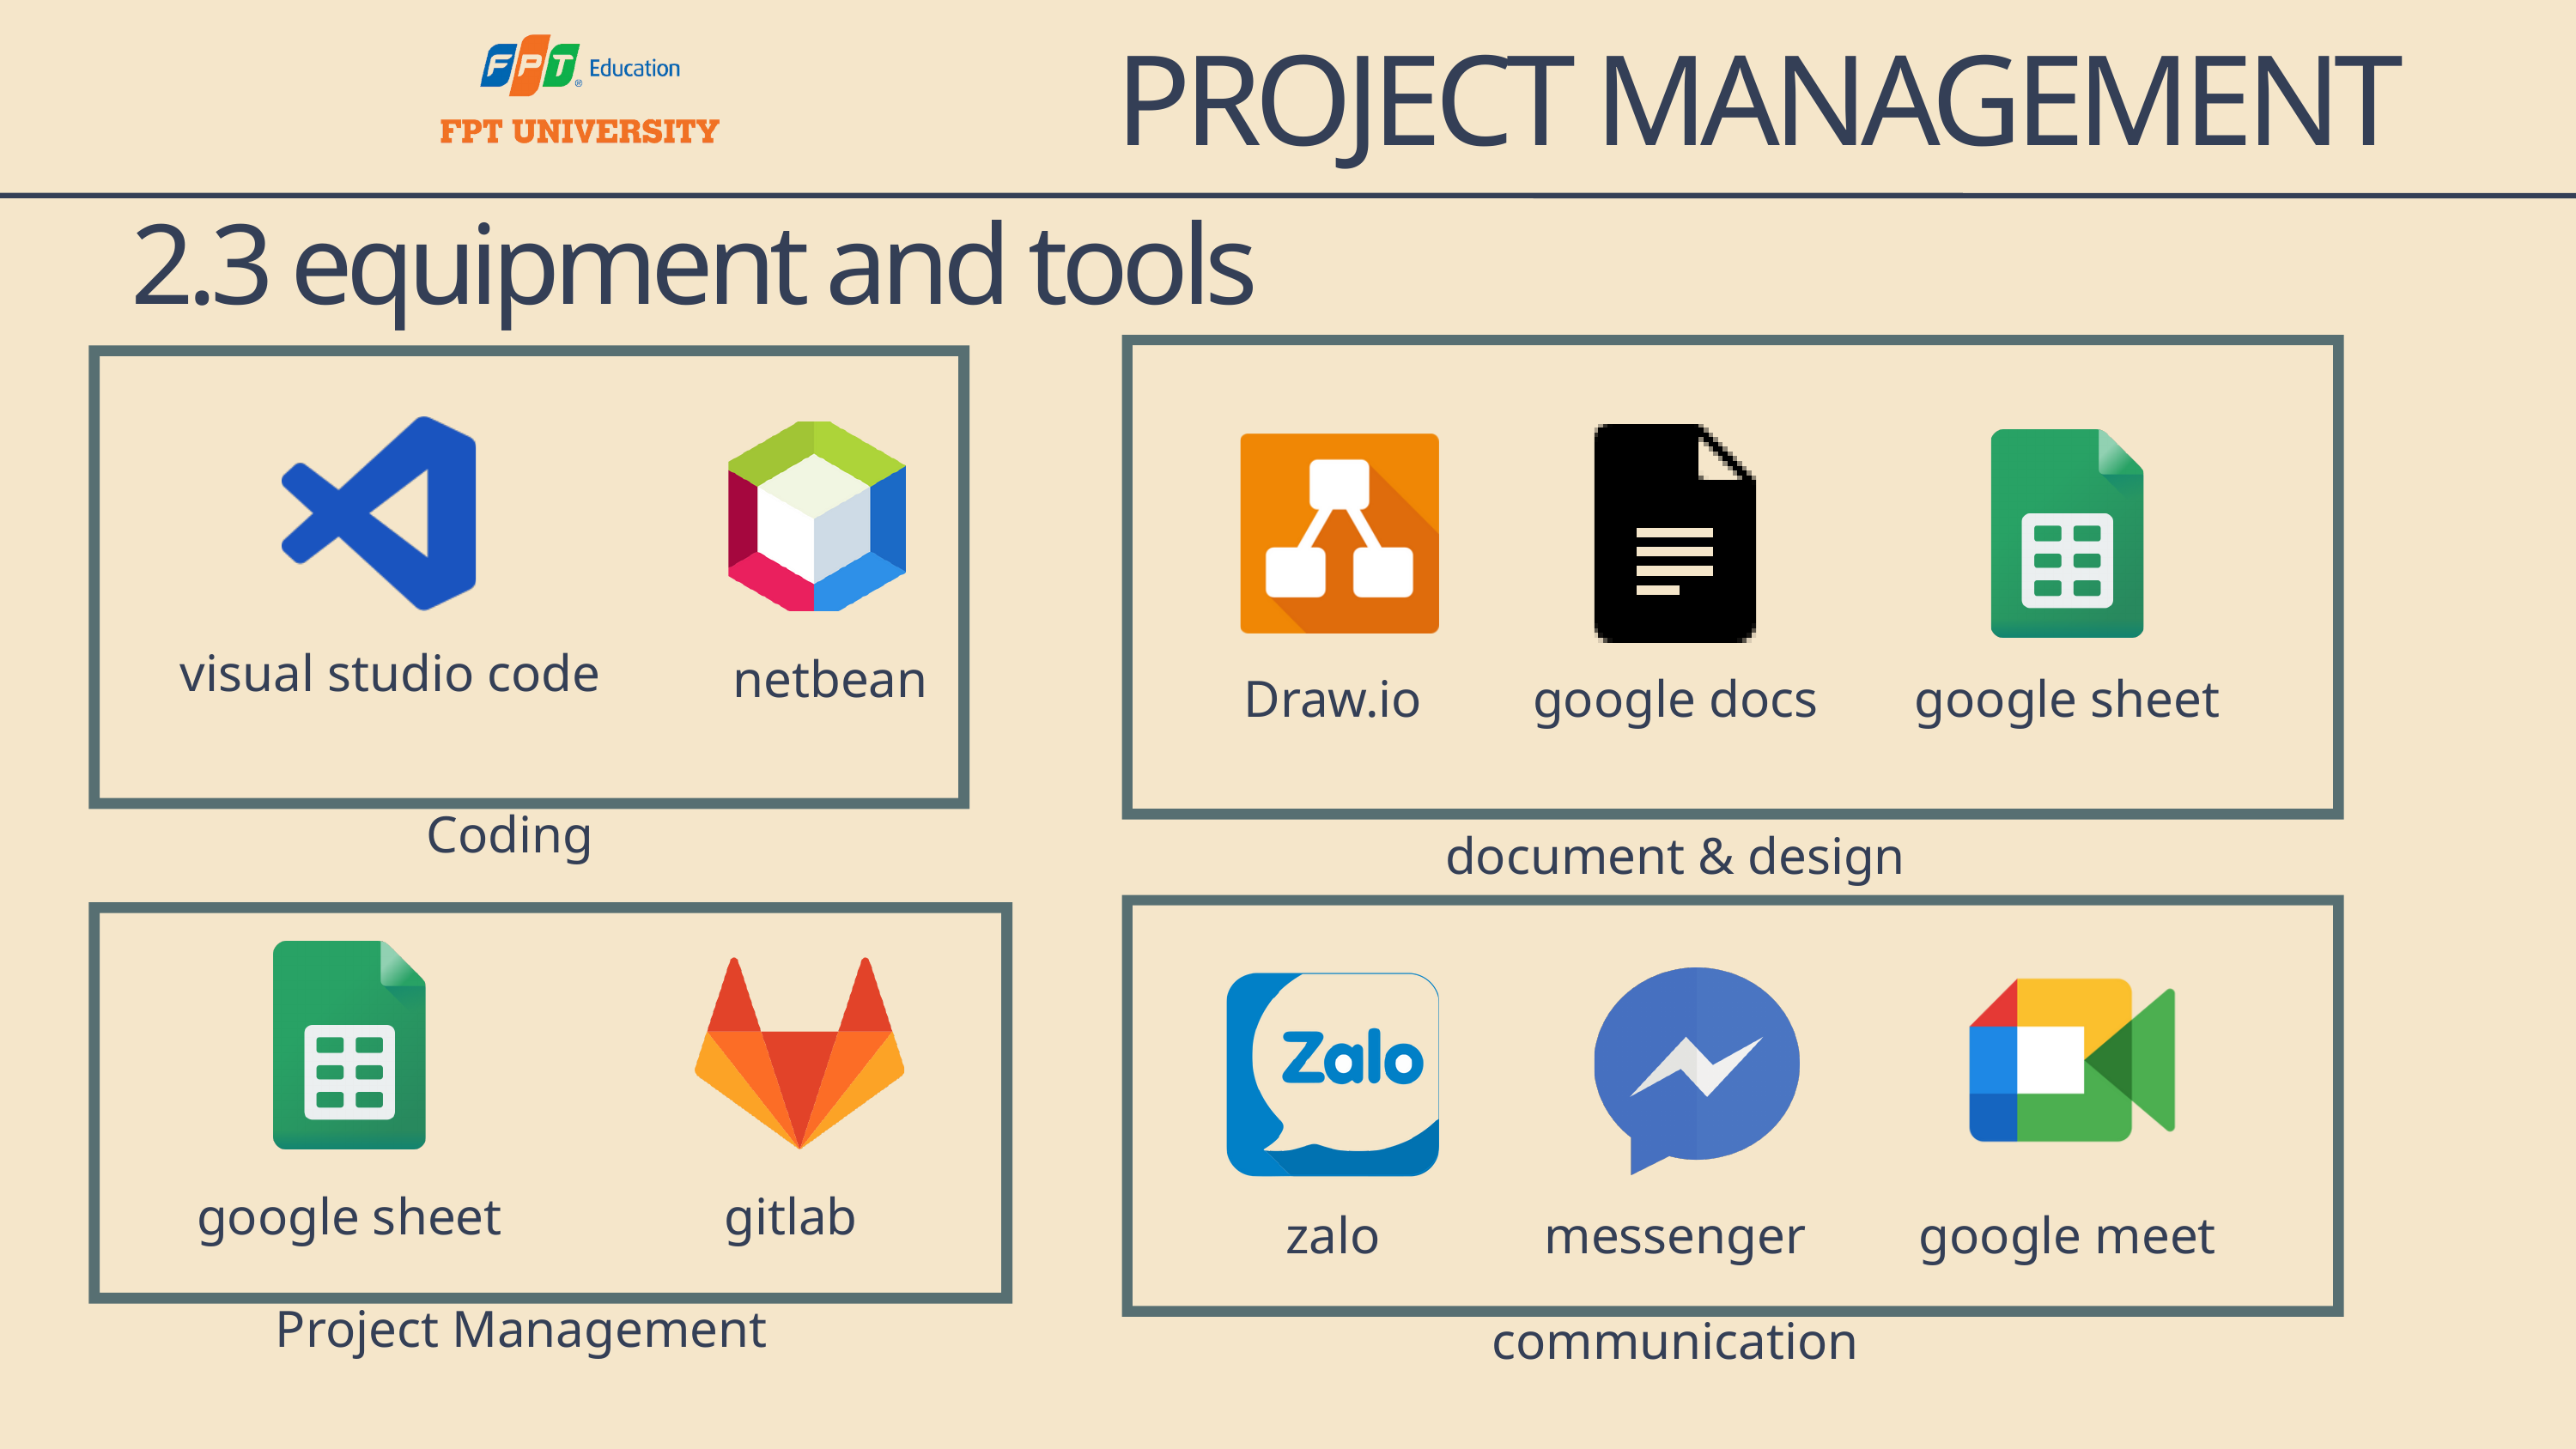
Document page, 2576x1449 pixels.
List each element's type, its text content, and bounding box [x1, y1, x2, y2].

text_box document & design [1397, 827, 1953, 884]
text_box 2.3 equipment and tools [0, 204, 1485, 327]
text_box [88, 345, 970, 809]
text_box [422, 3, 728, 171]
text_box Coding [405, 816, 615, 864]
text_box Project Management [211, 1311, 831, 1358]
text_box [88, 901, 1013, 1304]
text_box communication [1443, 1325, 1908, 1370]
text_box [1121, 334, 2344, 820]
text_box PROJECT MANAGEMENT [969, 33, 2551, 171]
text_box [1121, 894, 2344, 1318]
